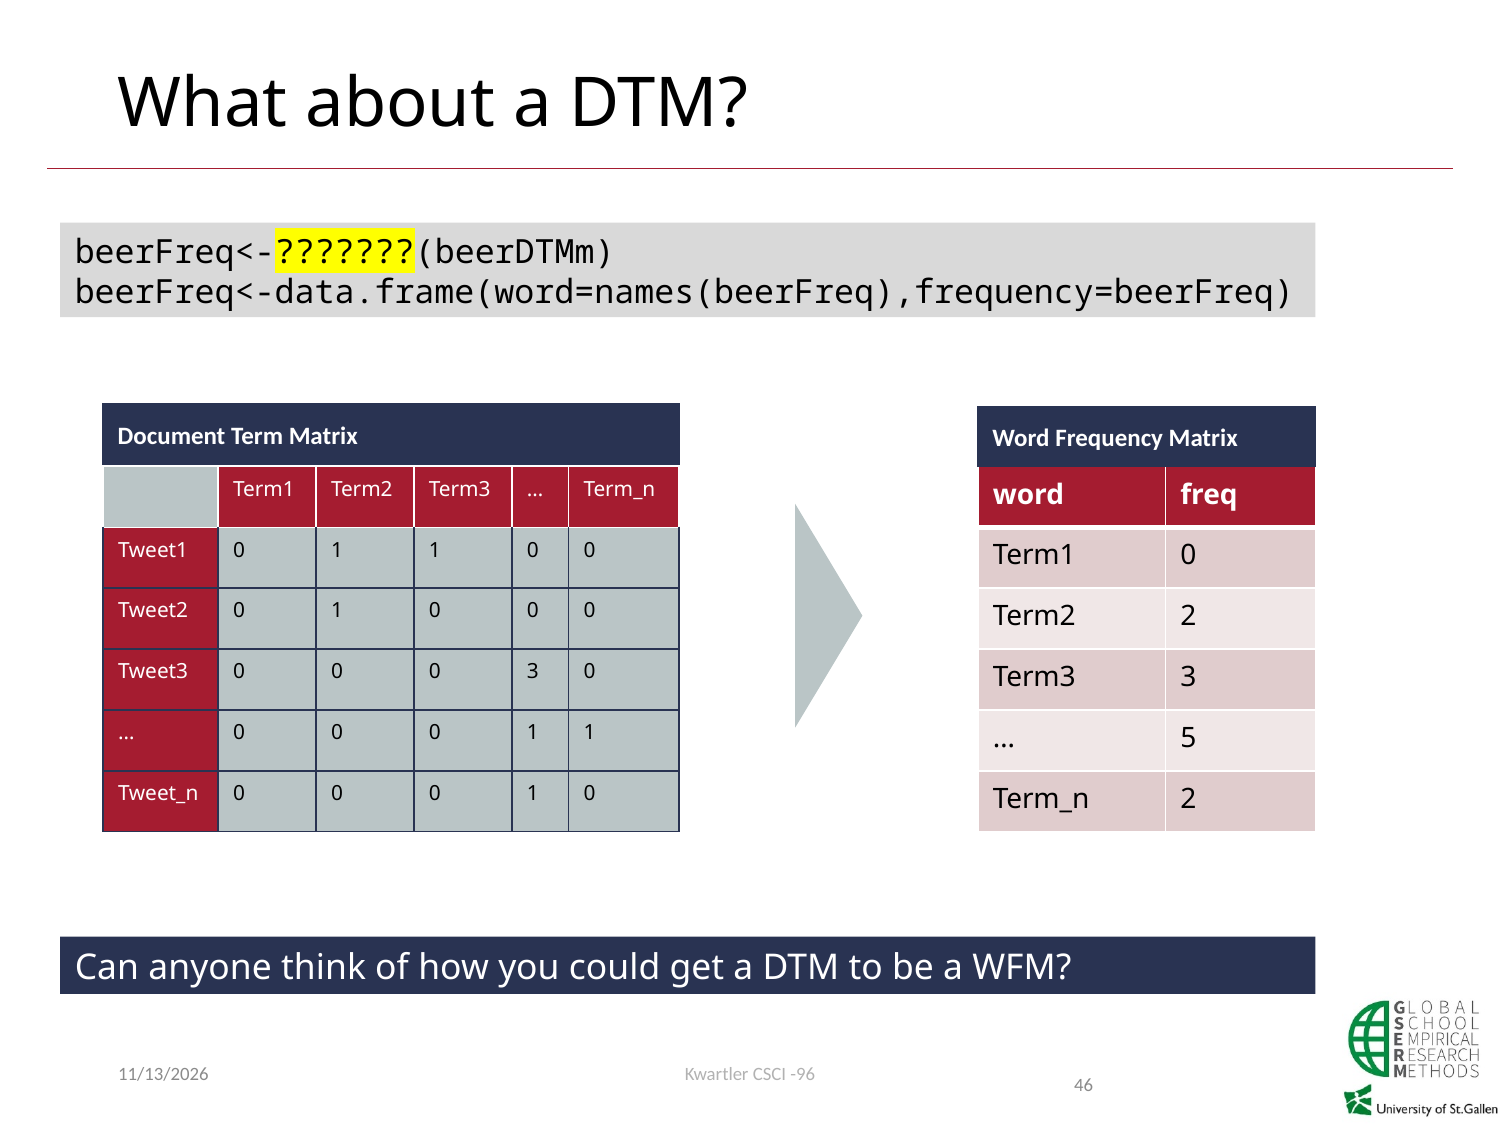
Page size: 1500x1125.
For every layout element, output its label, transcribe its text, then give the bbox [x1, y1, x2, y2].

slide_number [103, 1042, 441, 1103]
table_cell 0 [1166, 530, 1315, 587]
table_cell 1 [569, 711, 678, 770]
table_cell 0 [569, 528, 678, 587]
table_header freq [1166, 468, 1315, 525]
table_cell 2 [1166, 772, 1315, 831]
table_cell 0 [219, 589, 315, 648]
table_cell 0 [415, 772, 511, 831]
table_cell 3 [1166, 650, 1315, 709]
footer Kwartler CSCI -96 [496, 1042, 1004, 1103]
table_cell 0 [415, 650, 511, 709]
table_header Term3 [415, 467, 511, 527]
text_box Word Frequency Matrix [977, 406, 1316, 468]
table_cell 0 [317, 650, 413, 709]
table_cell 0 [219, 711, 315, 770]
table_cell Tweet3 [104, 650, 217, 709]
table_cell 0 [415, 589, 511, 648]
table_header Term2 [317, 467, 413, 527]
table_header word [979, 468, 1165, 525]
table_header Term_n [569, 467, 678, 527]
table_header [104, 467, 217, 527]
table_cell 1 [513, 772, 568, 831]
table_cell 1 [317, 589, 413, 648]
table_cell Tweet1 [104, 528, 217, 587]
table_cell 1 [415, 528, 511, 587]
table_cell 2 [1166, 589, 1315, 648]
table_cell 0 [317, 711, 413, 770]
table_cell 1 [513, 711, 568, 770]
text_box beerFreq<-???????(beerDTMm) beerFreq<-data.frame(word=names(beerFreq),frequency=beerFreq) [60, 222, 1316, 318]
table_cell 0 [219, 650, 315, 709]
table_cell 5 [1166, 711, 1315, 770]
slide_number 46 [1059, 1042, 1200, 1103]
table_cell 0 [415, 711, 511, 770]
table_cell 0 [569, 650, 678, 709]
table_header Term1 [219, 467, 315, 527]
text_box Can anyone think of how you could get a DTM to be a WFM? [60, 936, 1316, 994]
table_cell 0 [569, 772, 678, 831]
table_cell … [104, 711, 217, 770]
table_cell 0 [219, 772, 315, 831]
table_cell 0 [513, 589, 568, 648]
table_cell 0 [513, 528, 568, 587]
table_cell 3 [513, 650, 568, 709]
table_cell Term_n [979, 772, 1165, 831]
table_cell 1 [317, 528, 413, 587]
table_cell 0 [219, 528, 315, 587]
table_cell Term1 [979, 530, 1165, 587]
picture [1342, 992, 1500, 1125]
table_cell 0 [569, 589, 678, 648]
text_box [795, 503, 863, 728]
text_box Document Term Matrix [102, 403, 680, 465]
table_cell 0 [317, 772, 413, 831]
table_header … [513, 467, 568, 527]
table_cell Term3 [979, 650, 1165, 709]
table_cell Tweet2 [104, 589, 217, 648]
table_cell Term2 [979, 589, 1165, 648]
table_cell Tweet_n [104, 772, 217, 831]
text_box What about a DTM? [103, 59, 1397, 157]
table_cell … [979, 711, 1165, 770]
